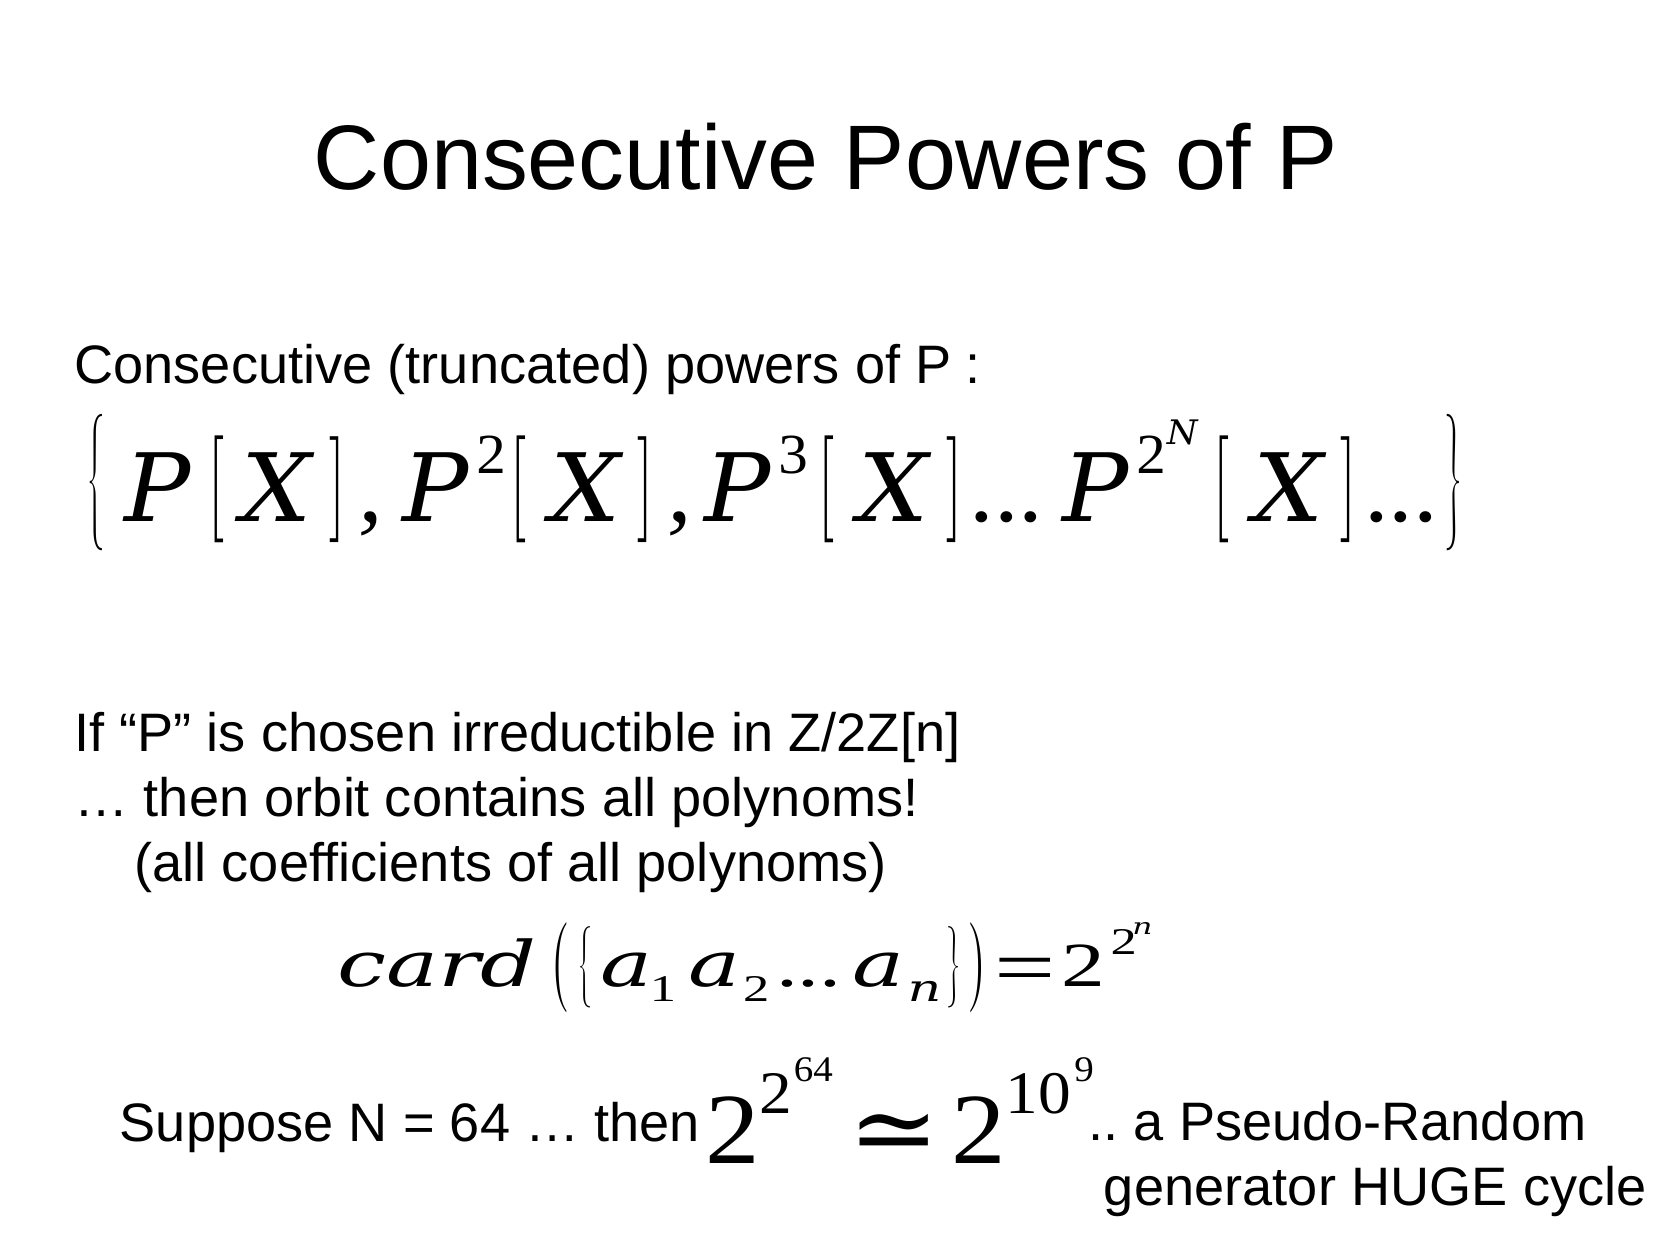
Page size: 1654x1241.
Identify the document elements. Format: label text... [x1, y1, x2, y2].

title Consecutive Powers of P [82, 49, 1571, 257]
text_box If “P” is chosen irreductible in Z/2Z[n] … then orbit contains all polynoms! (all coefficients of all polynoms) [59, 689, 992, 900]
text_box .. a Pseudo-Random generator HUGE cycle [1074, 1079, 1654, 1224]
text_box Suppose N = 64 … then [105, 1079, 716, 1160]
text_box Consecutive (truncated) powers of P : [59, 321, 997, 402]
